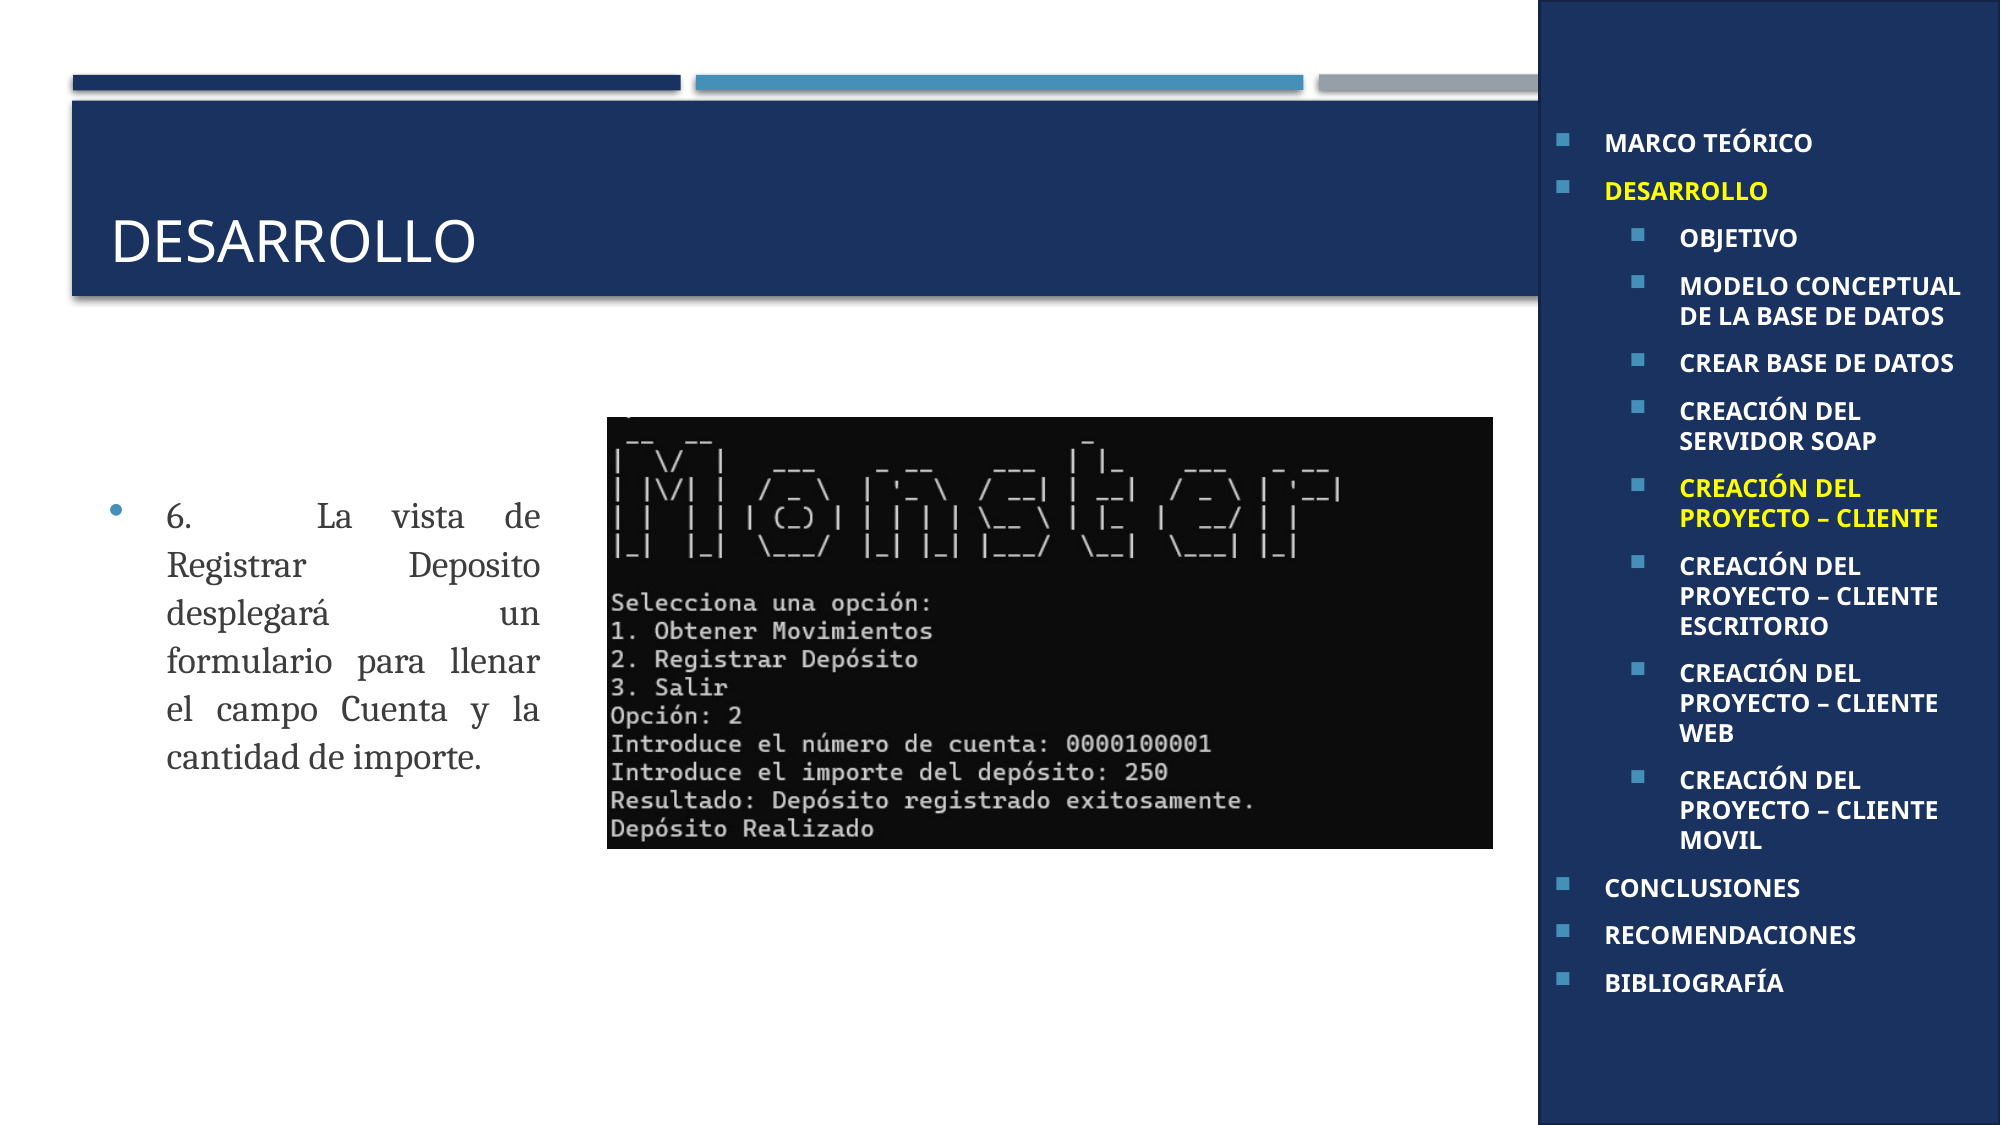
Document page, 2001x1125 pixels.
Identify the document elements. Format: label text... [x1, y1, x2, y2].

list 6. La vista de Registrar Deposito desplegará un formulario para llenar el campo Cuenta y la cantidad de importe. [95, 396, 556, 869]
text_box MARCO TEÓRICO DESARROLLO OBJETIVO MODELO CONCEPTUAL DE LA BASE DE DATOS CREAR BASE DE DATOS CREACIÓN DEL SERVIDOR SOAP CREACIÓN DEL PROYECTO – CLIENTE CREACIÓN DEL PROYECTO – CLIENTE ESCRITORIO CREACIÓN DEL PROYECTO – CLIENTE WEB CREACIÓN DEL PROYECTO – CLIENTE MOVIL CONCLUSIONES RECOMENDACIONES BIBLIOGRAFÍA [1538, 0, 2000, 1125]
title DESARROLLO [95, 115, 1538, 282]
picture [606, 416, 1494, 849]
